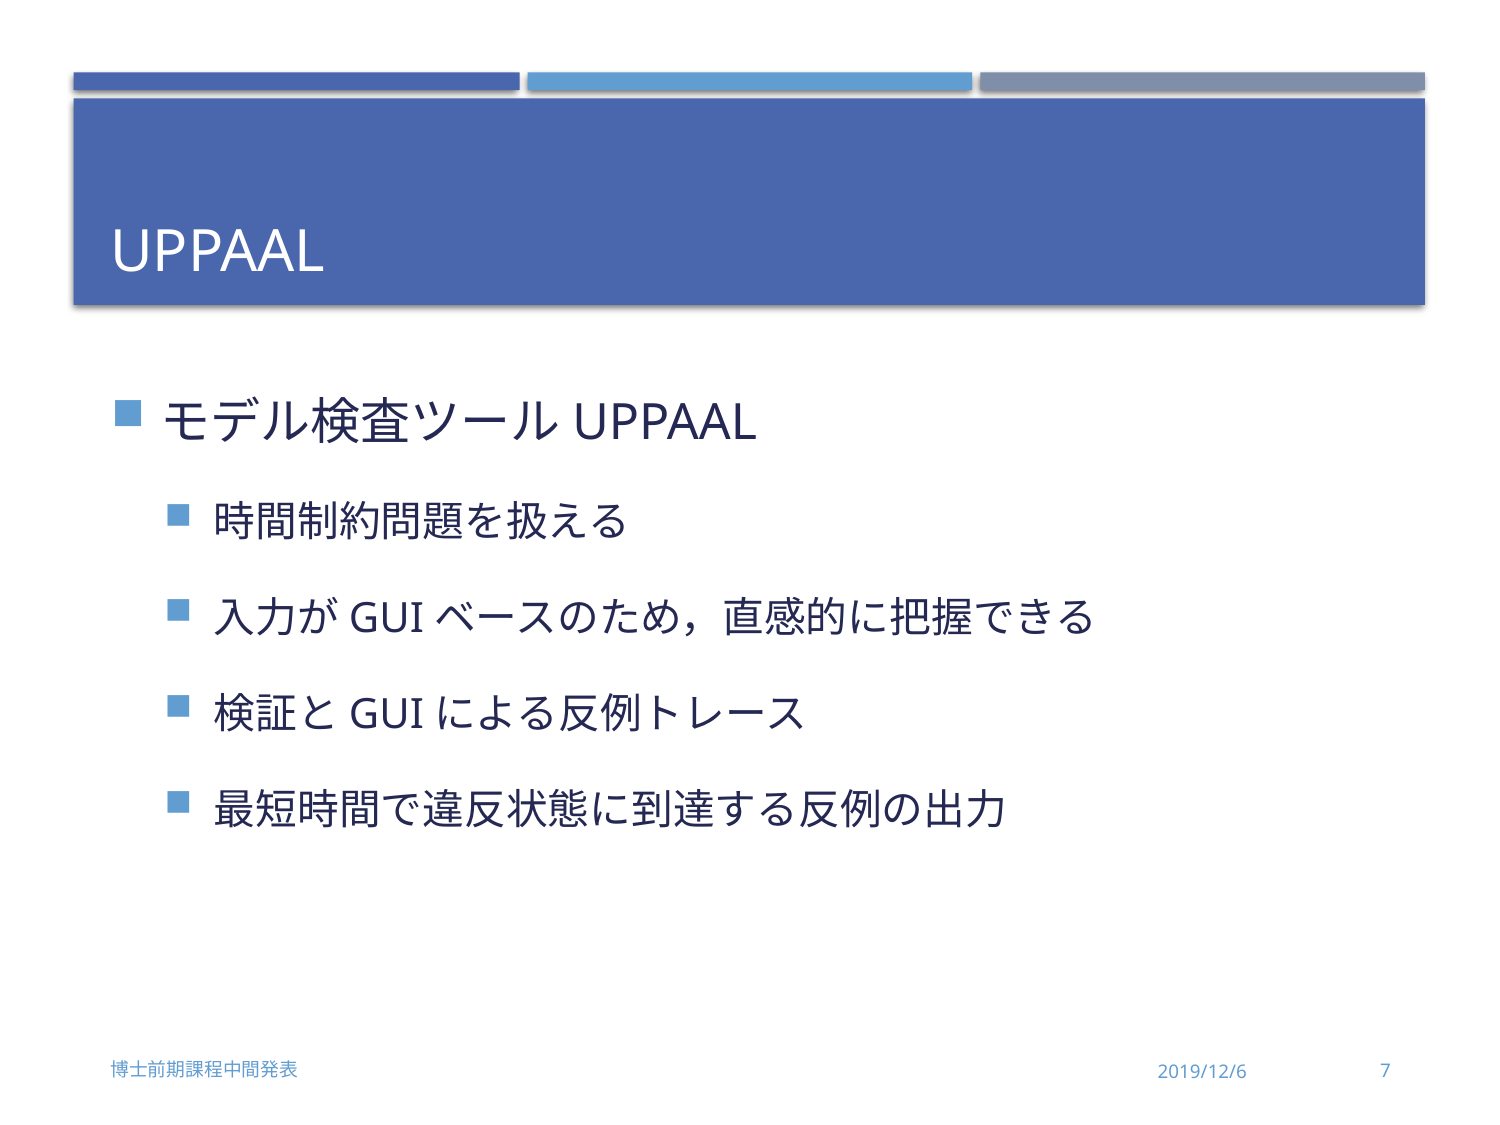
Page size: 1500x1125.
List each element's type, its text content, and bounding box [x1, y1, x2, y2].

list モデル検査ツールUPPAAL 時間制約問題を扱える 入力がGUIベースのため，直感的に把握できる 検証とGUIによる反例トレース 最短時間で違反状態に到達する反例の出力 [95, 365, 1406, 962]
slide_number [911, 1041, 1262, 1101]
footer 博士前期課程中間発表 [95, 1040, 895, 1101]
title UPPAAL [95, 112, 1406, 291]
slide_number 7 [1279, 1041, 1406, 1101]
